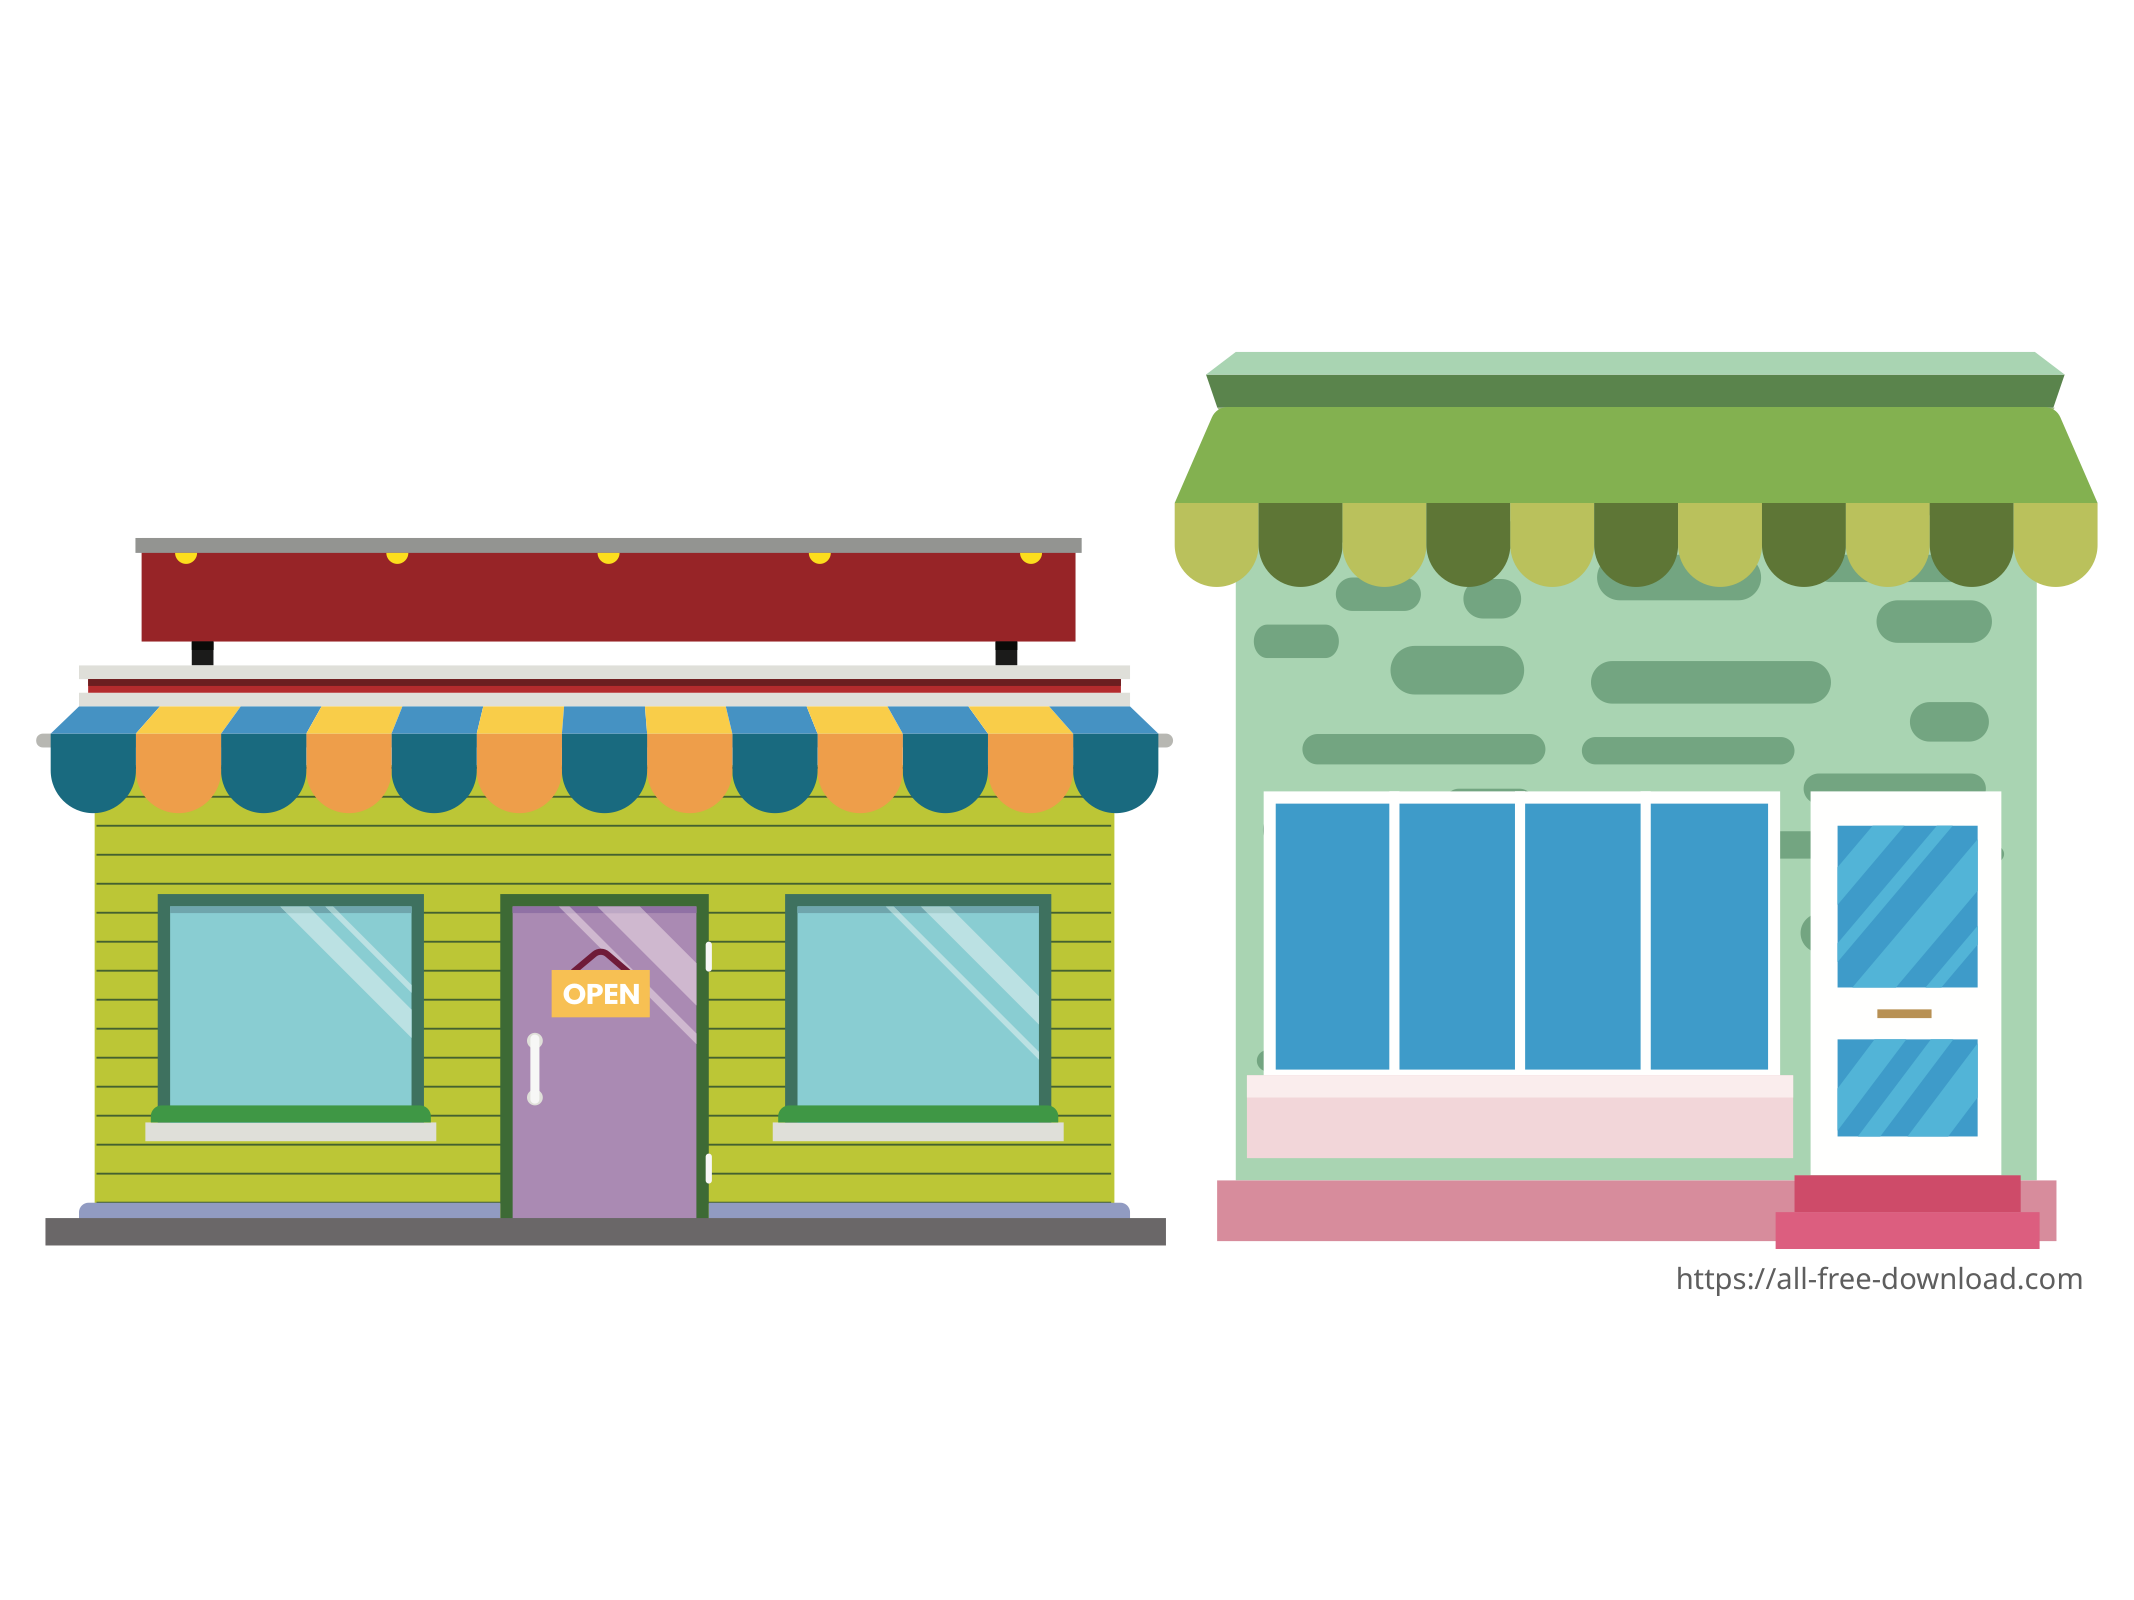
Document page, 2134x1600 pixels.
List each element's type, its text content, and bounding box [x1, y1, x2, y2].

text_box https://all-free-download.com [1667, 1251, 2093, 1304]
picture [35, 351, 2098, 1249]
